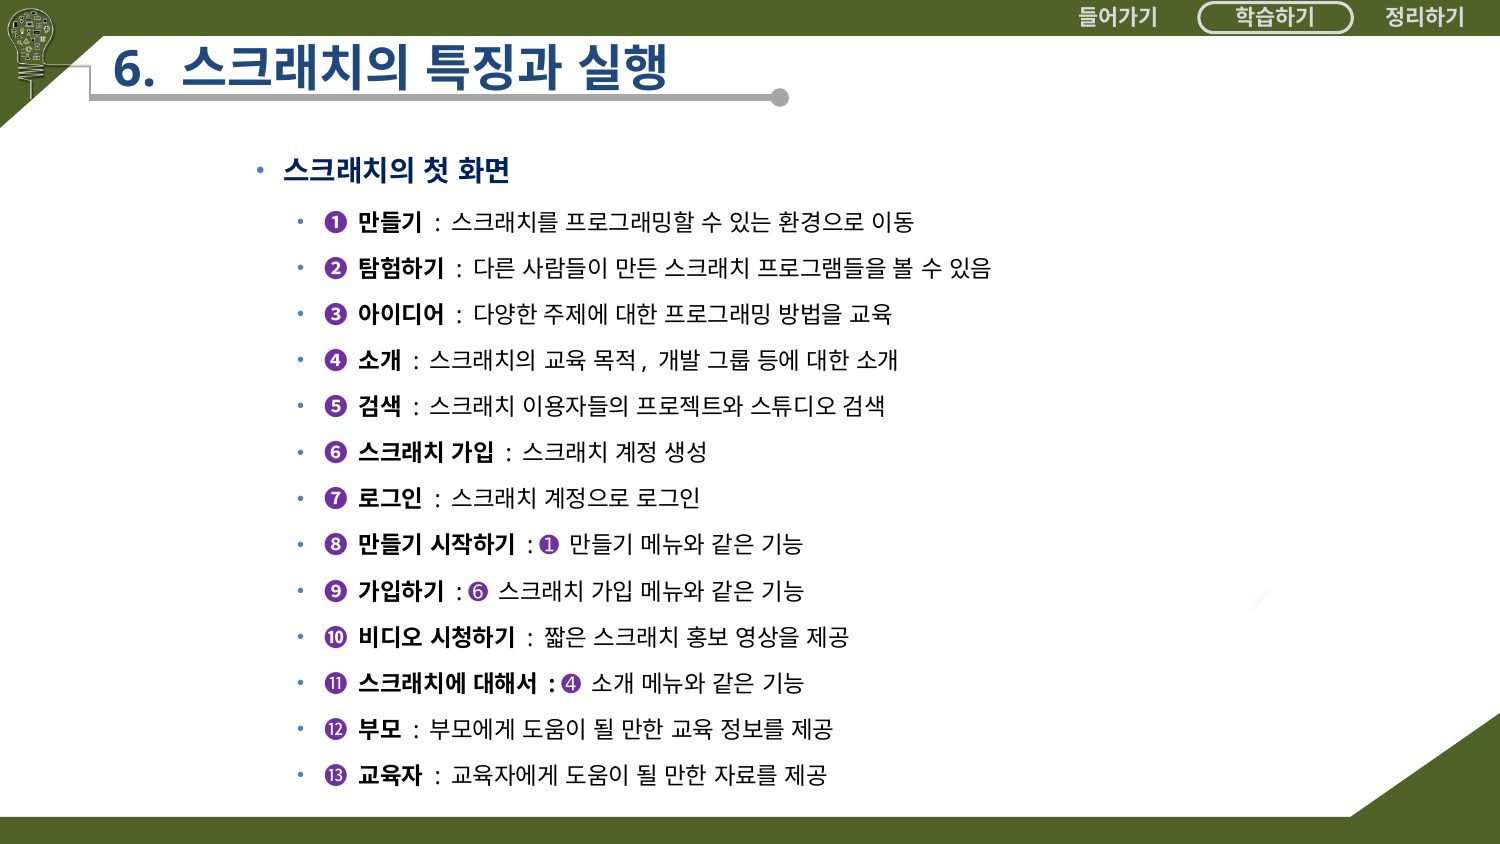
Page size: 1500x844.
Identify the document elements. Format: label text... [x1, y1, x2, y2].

text_box 스크래치의 첫 화면 ➊ 만들기 : 스크래치를 프로그래밍할 수 있는 환경으로 이동 ➋ 탐험하기 : 다른 사람들이 만든 스크래치 프로그램들을 볼 수 있음 ➌ 아이디어 : 다양한 주제에 대한 프로그래밍 방법을 교육 ➍ 소개 : 스크래치의 교육 목적, 개발 그룹 등에 대한 소개 ➎ 검색 : 스크래치 이용자들의 프로젝트와 스튜디오 검색 ➏ 스크래치 가입 : 스크래치 계정 생성 ➐ 로그인 : 스크래치 계정으로 로그인 ➑ 만들기 시작하기 : ➊ 만들기 메뉴와 같은 기능 ➒ 가입하기 : ➏ 스크래치 가입 메뉴와 같은 기능 ➓ 비디오 시청하기 : 짧은 스크래치 홍보 영상을 제공 ⓫ 스크래치에 대해서 : ➍ 소개 메뉴와 같은 기능 ⓬ 부모 : 부모에게 도움이 될 만한 교육 정보를 제공 ⓭ 교육자 : 교육자에게 도움이 될 만한 자료를 제공 [245, 147, 1258, 797]
picture [0, 3, 1414, 816]
title 6. 스크래치의 특징과 실행 [99, 23, 1211, 110]
